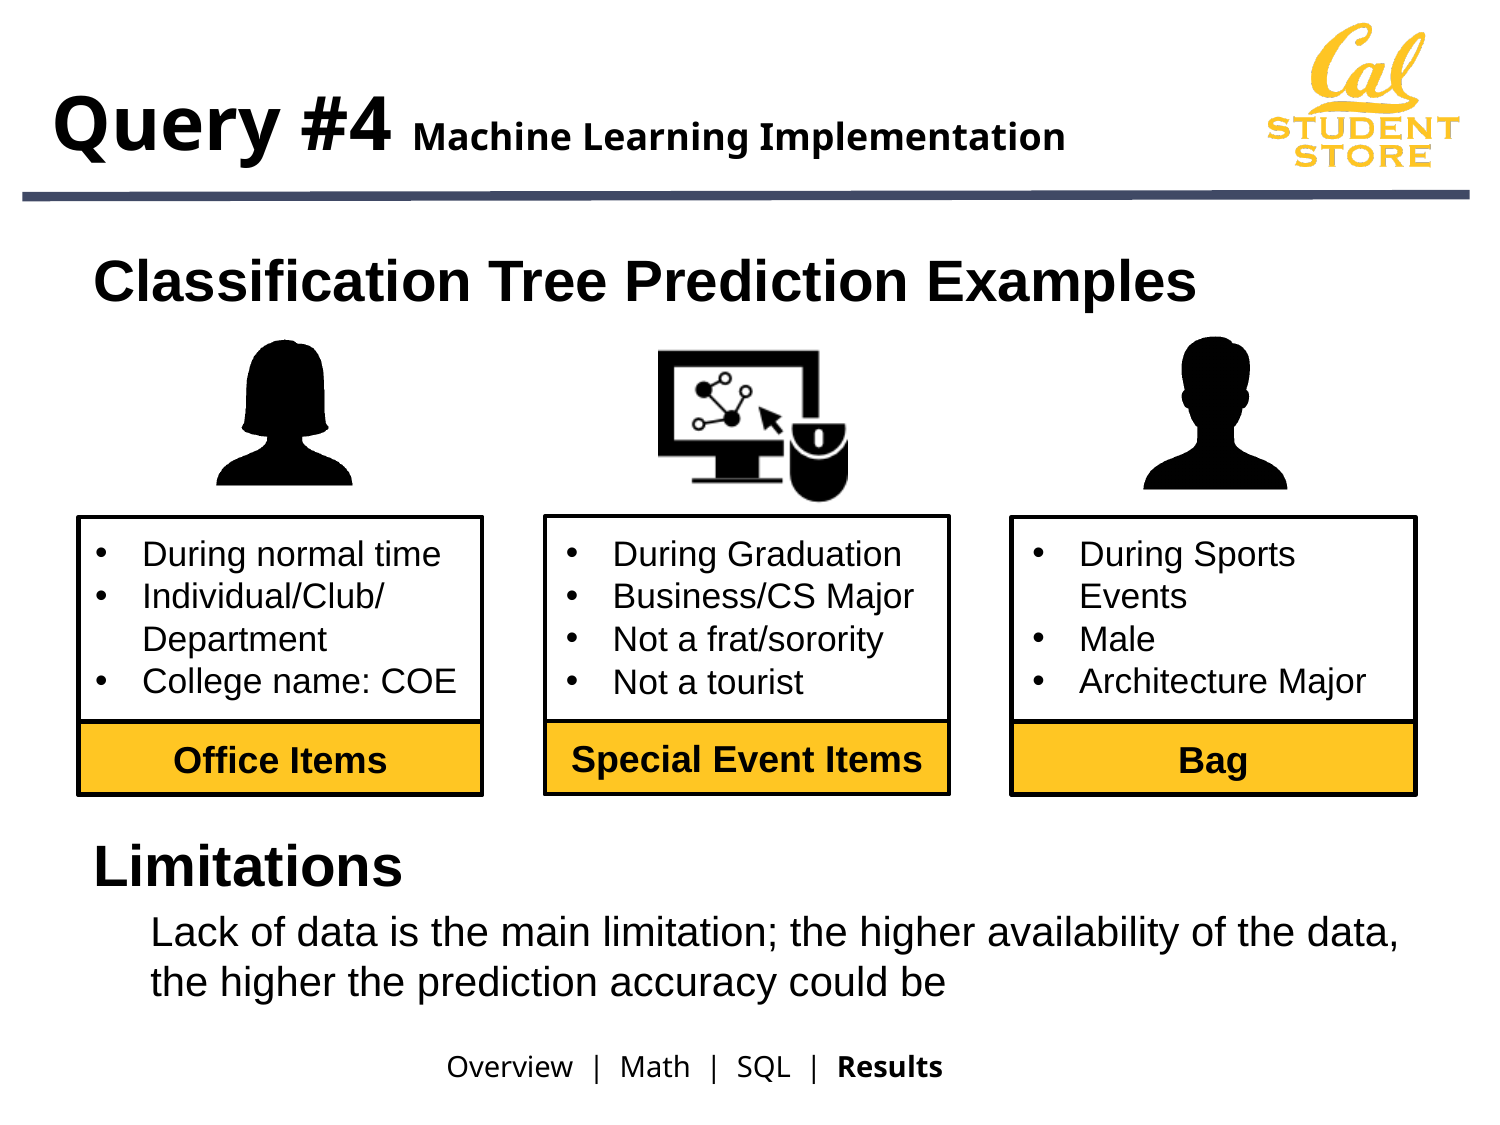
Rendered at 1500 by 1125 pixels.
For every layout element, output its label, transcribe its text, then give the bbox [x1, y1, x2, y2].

text_box Lack of data is the main limitation; the higher availability of the data, the higher the prediction accuracy could be [135, 897, 1422, 1013]
text_box Classification Tree Prediction Examples [78, 235, 1262, 321]
text_box Overview | Math | SQL | Results [431, 1041, 1070, 1092]
text_box Limitations [78, 820, 872, 906]
picture [658, 332, 848, 521]
text_box Query #4 Machine Learning Implementation [36, 67, 1255, 174]
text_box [1011, 516, 1416, 795]
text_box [544, 516, 950, 795]
picture [1117, 320, 1306, 509]
picture [191, 325, 370, 504]
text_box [78, 516, 483, 795]
picture [1260, 13, 1468, 188]
